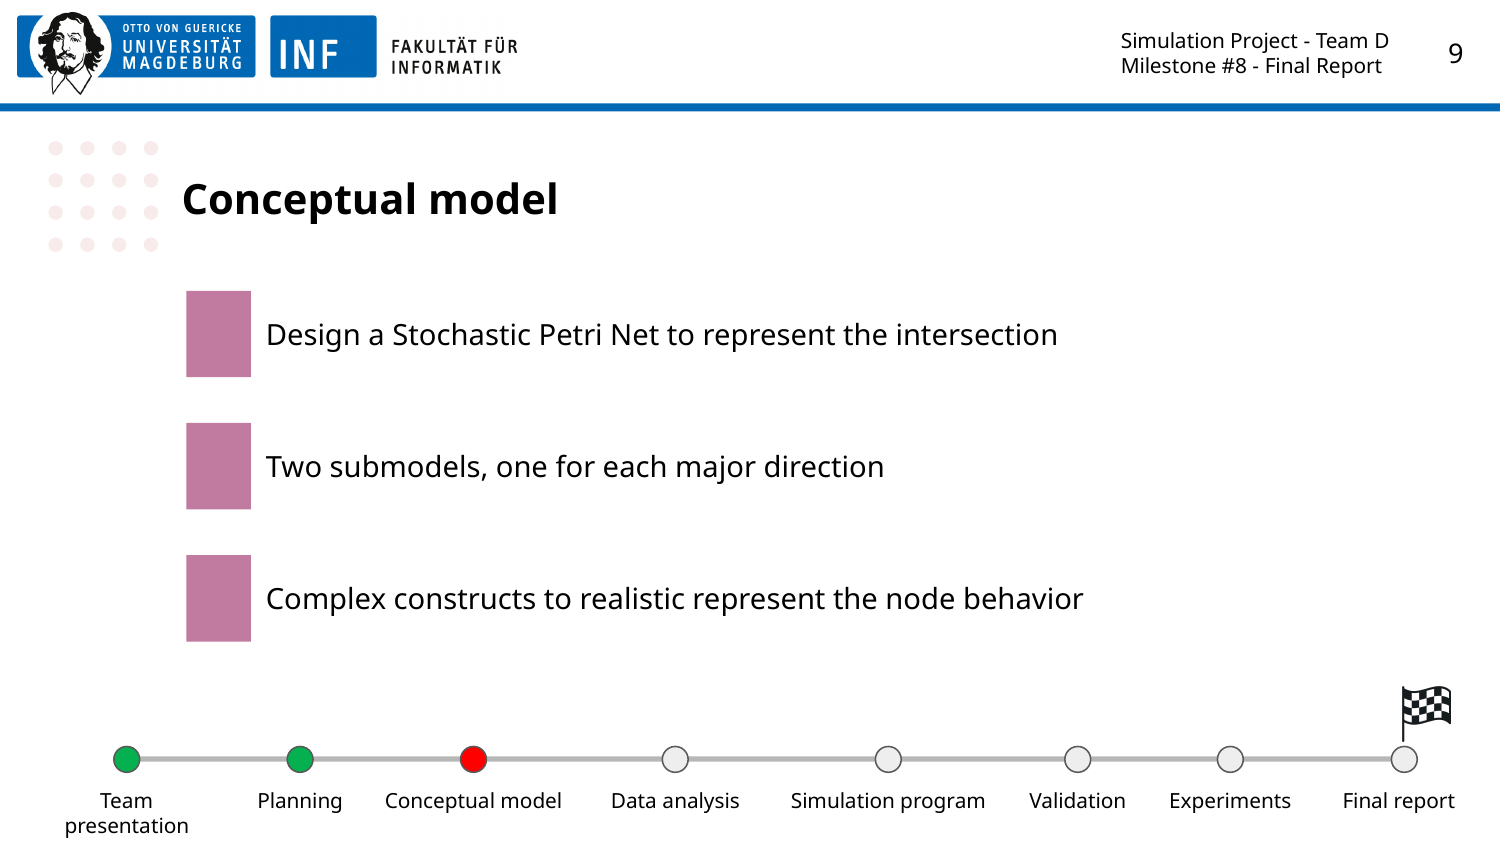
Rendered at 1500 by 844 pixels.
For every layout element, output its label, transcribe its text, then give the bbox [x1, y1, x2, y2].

text_box [186, 422, 251, 510]
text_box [21, 746, 233, 828]
slide_number ‹#› [1418, 21, 1479, 86]
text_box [1013, 746, 1142, 828]
text_box [186, 290, 251, 378]
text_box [1150, 746, 1311, 828]
picture [17, 12, 517, 95]
title Conceptual model [166, 151, 637, 246]
text_box [186, 555, 251, 642]
text_box Two submodels, one for each major direction [251, 422, 1178, 510]
picture [1402, 686, 1451, 742]
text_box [368, 746, 579, 828]
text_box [587, 746, 763, 828]
text_box Design a Stochastic Petri Net to represent the intersection [251, 290, 1178, 378]
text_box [771, 746, 1006, 828]
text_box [240, 746, 360, 828]
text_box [1318, 746, 1479, 828]
text_box Complex constructs to realistic represent the node behavior [251, 555, 1178, 642]
text_box Simulation Project - Team D Milestone #8 - Final Report [1105, 12, 1418, 90]
